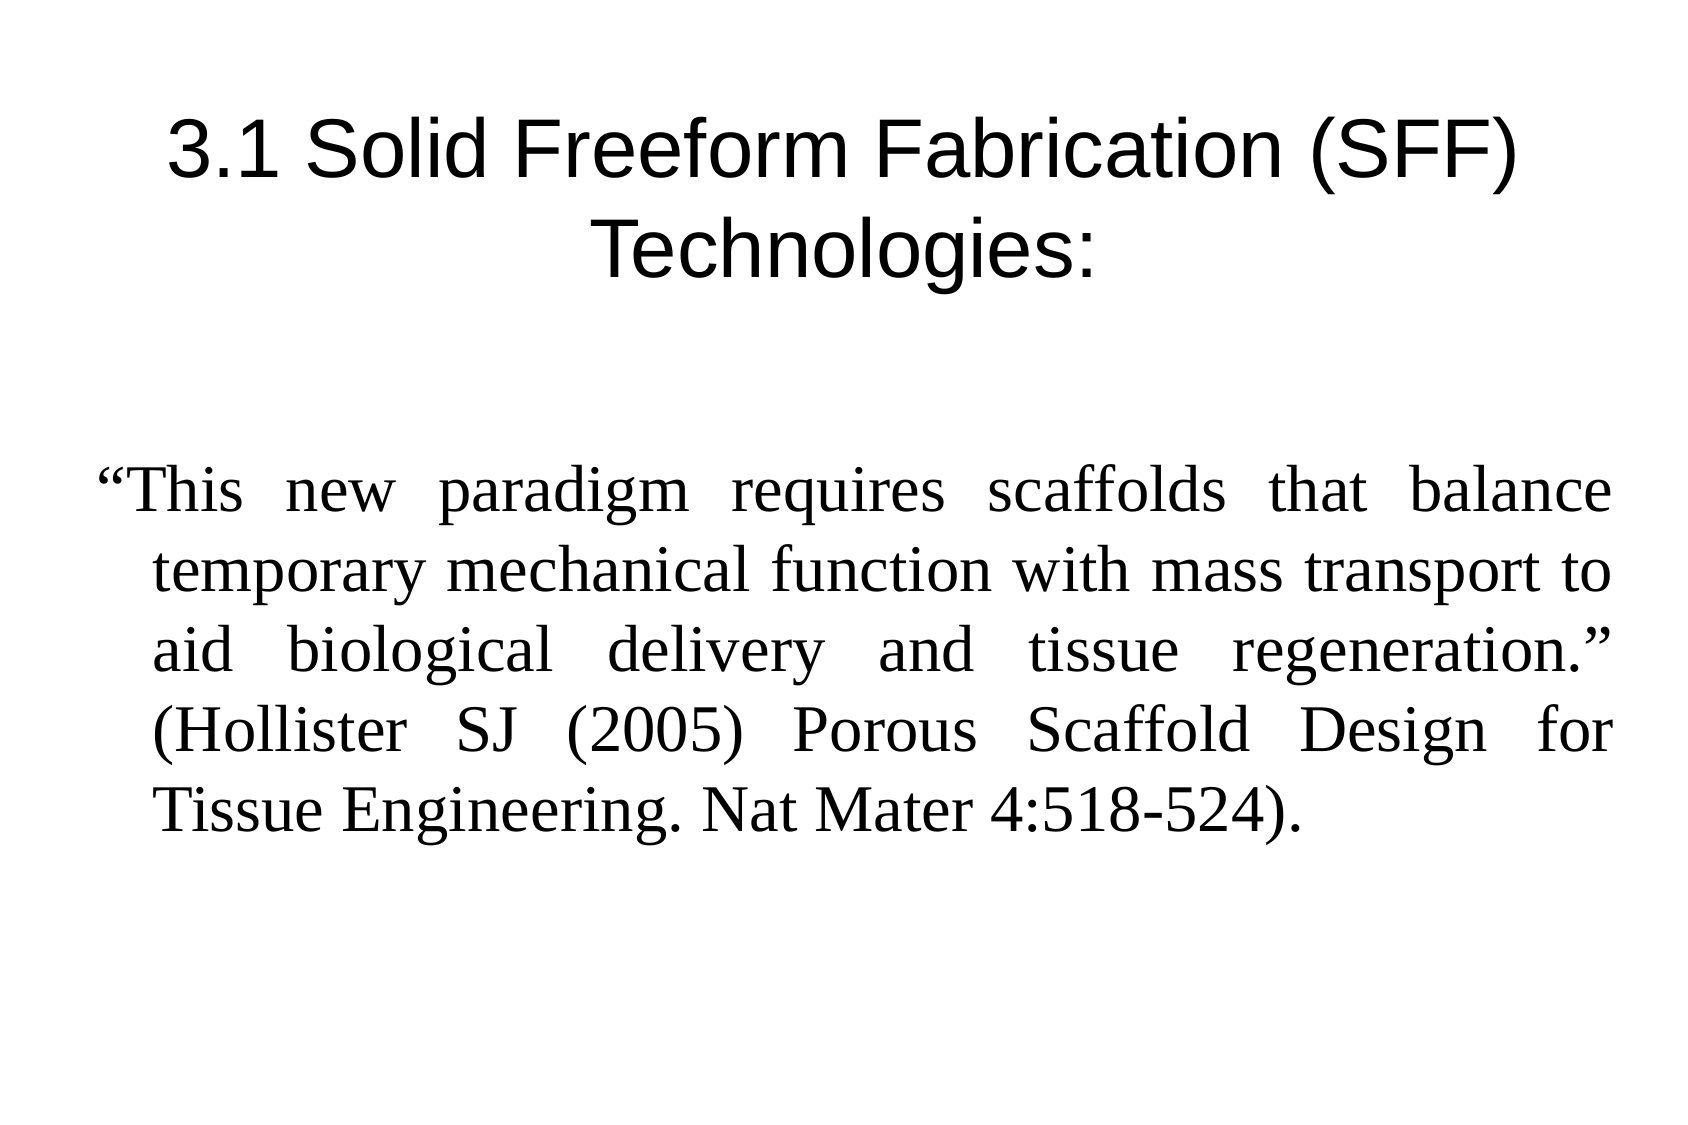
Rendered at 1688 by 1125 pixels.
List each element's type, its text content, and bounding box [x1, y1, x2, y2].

title 3.1 Solid Freeform Fabrication (SFF) Technologies: [0, 99, 1688, 288]
list “This new paradigm requires scaffolds that balance temporary mechanical function with mass transport to aid biological delivery and tissue regeneration.” (Hollister SJ (2005) Porous Scaffold Design for Tissue Engineering. Nat Mater 4:518-524). [80, 437, 1632, 1023]
